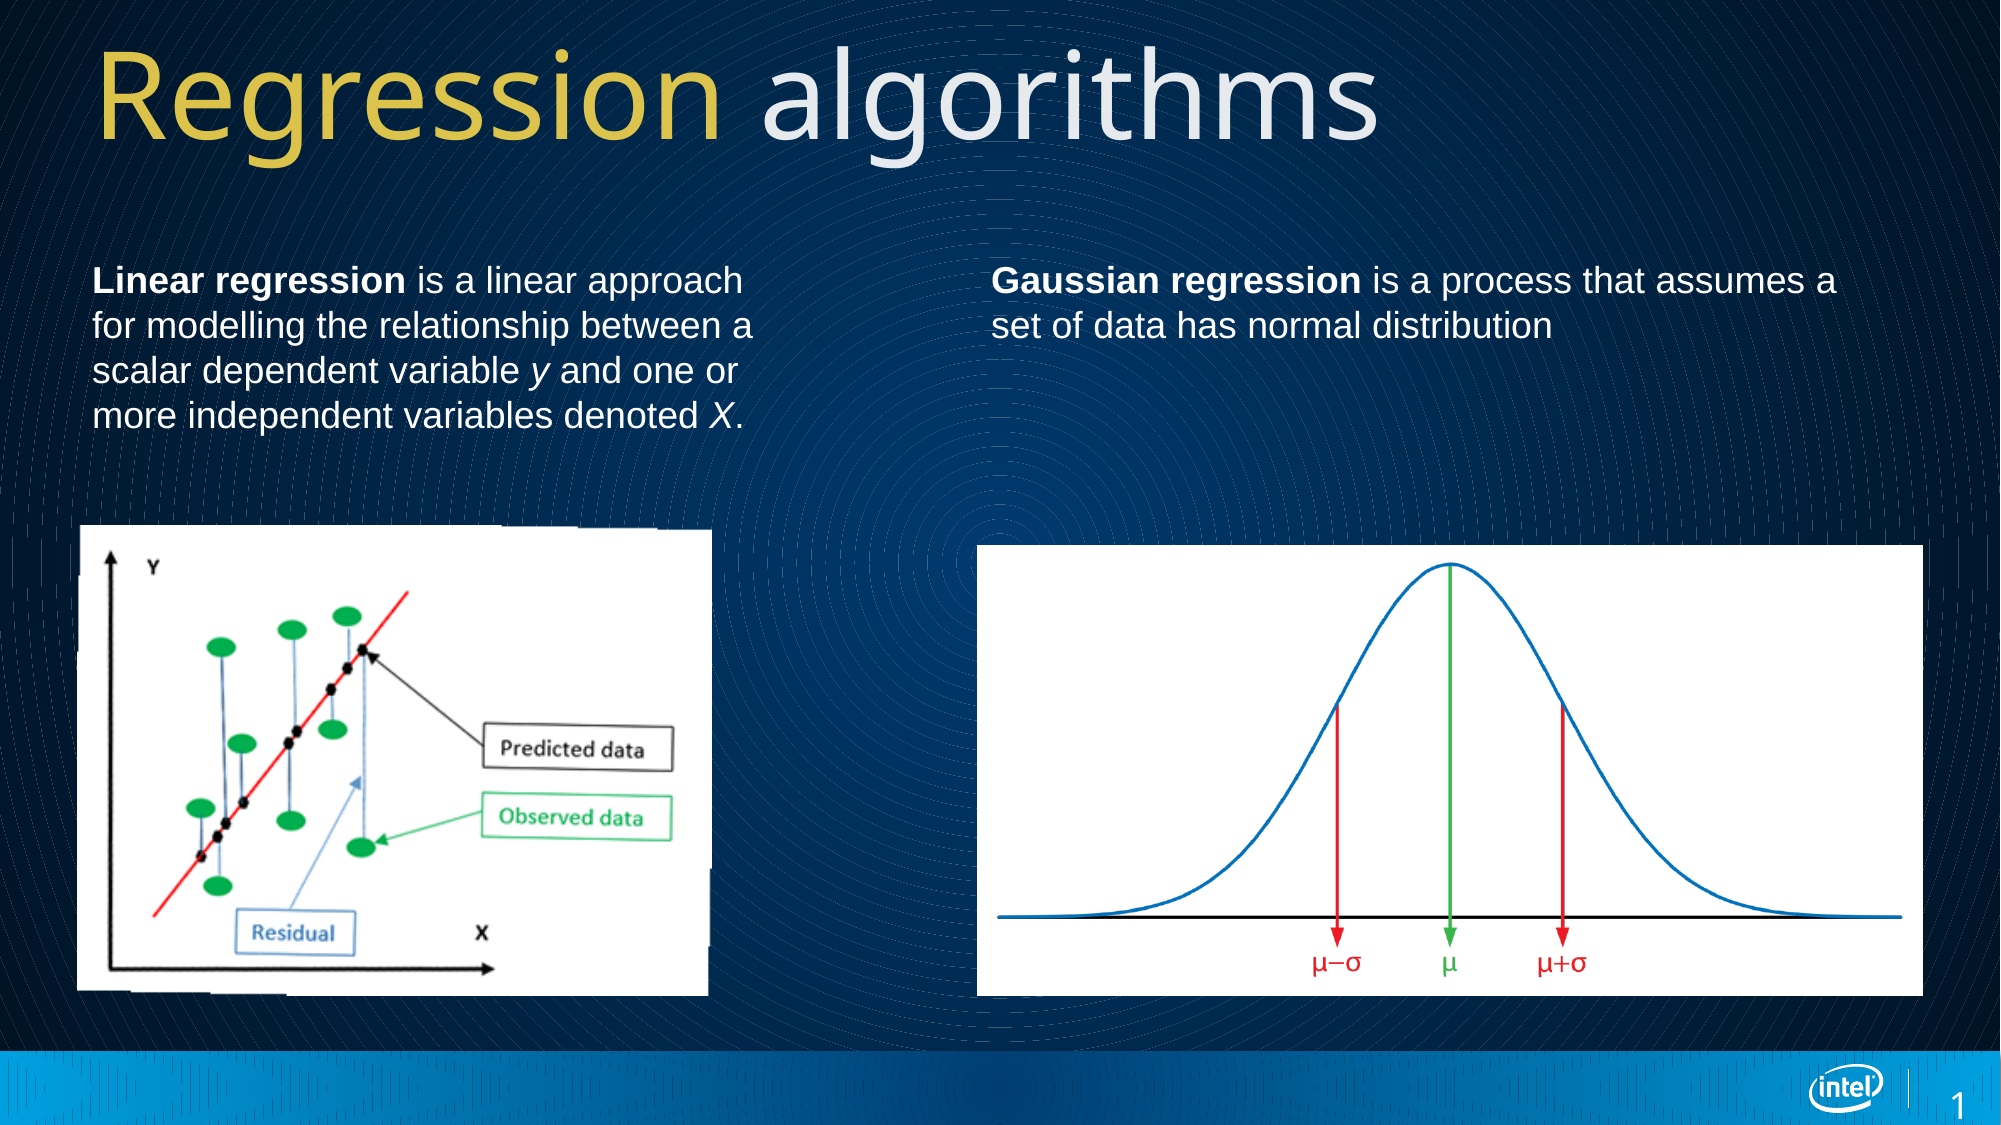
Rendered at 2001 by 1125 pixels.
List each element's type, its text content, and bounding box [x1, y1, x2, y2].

title Regression algorithms [77, 49, 1923, 169]
picture [976, 544, 1923, 996]
slide_number 16 [1935, 1074, 1964, 1102]
text_box Linear regression is a linear approach for modelling the relationship between a scalar dependent variable y and one or more independent variables denoted X. [77, 248, 777, 444]
picture [77, 525, 712, 996]
text_box Gaussian regression is a process that assumes a set of data has normal distribution [976, 248, 1869, 354]
